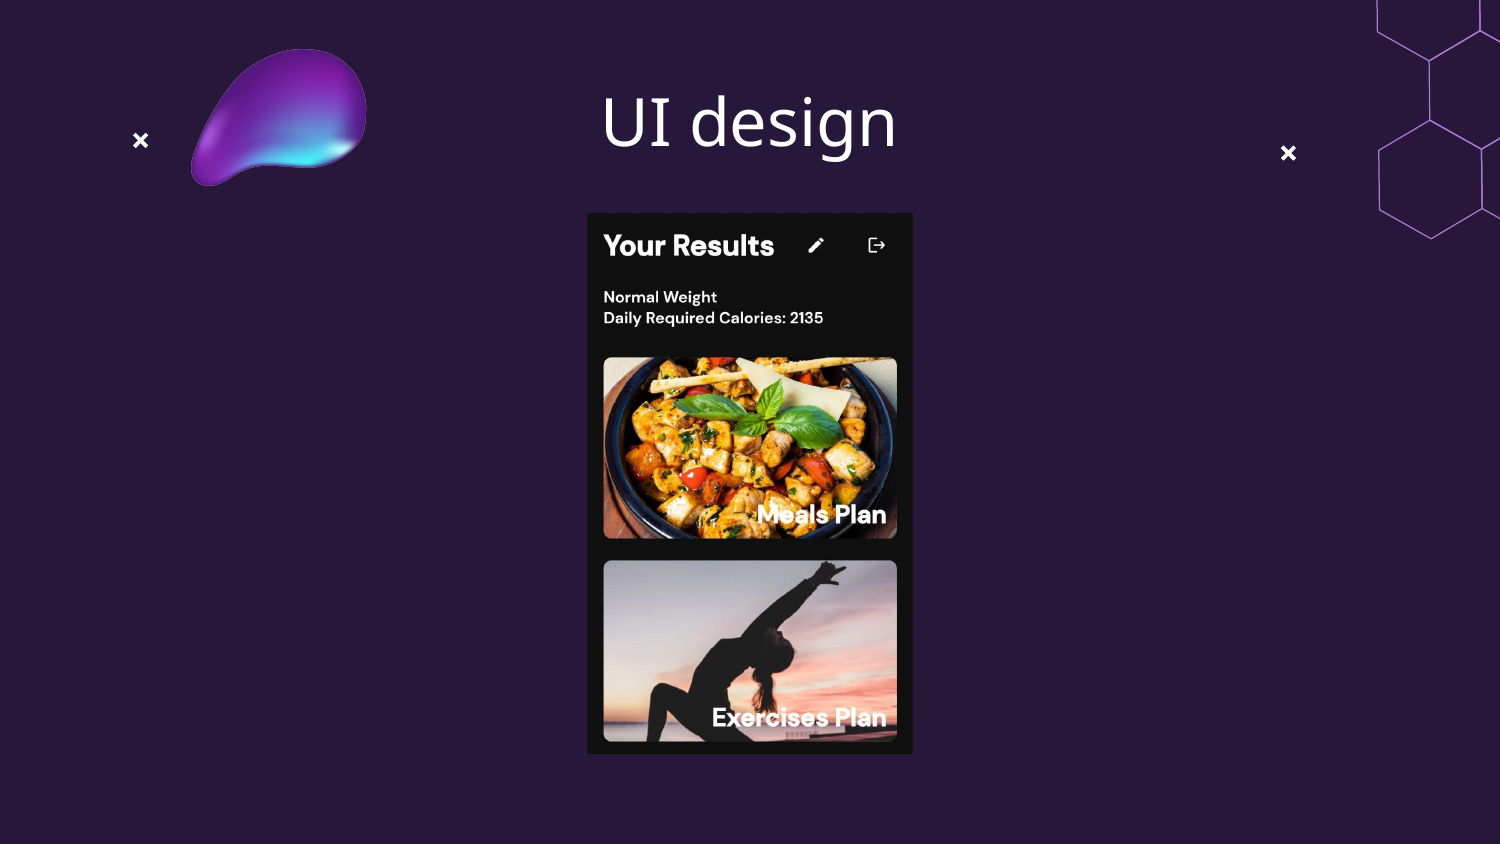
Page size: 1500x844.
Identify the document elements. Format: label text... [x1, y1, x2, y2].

picture [159, 26, 385, 203]
picture [587, 213, 913, 755]
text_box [1281, 146, 1295, 160]
title UI design [374, 65, 1382, 159]
text_box [105, 219, 1396, 803]
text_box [134, 133, 148, 147]
title UI design [118, 65, 170, 159]
